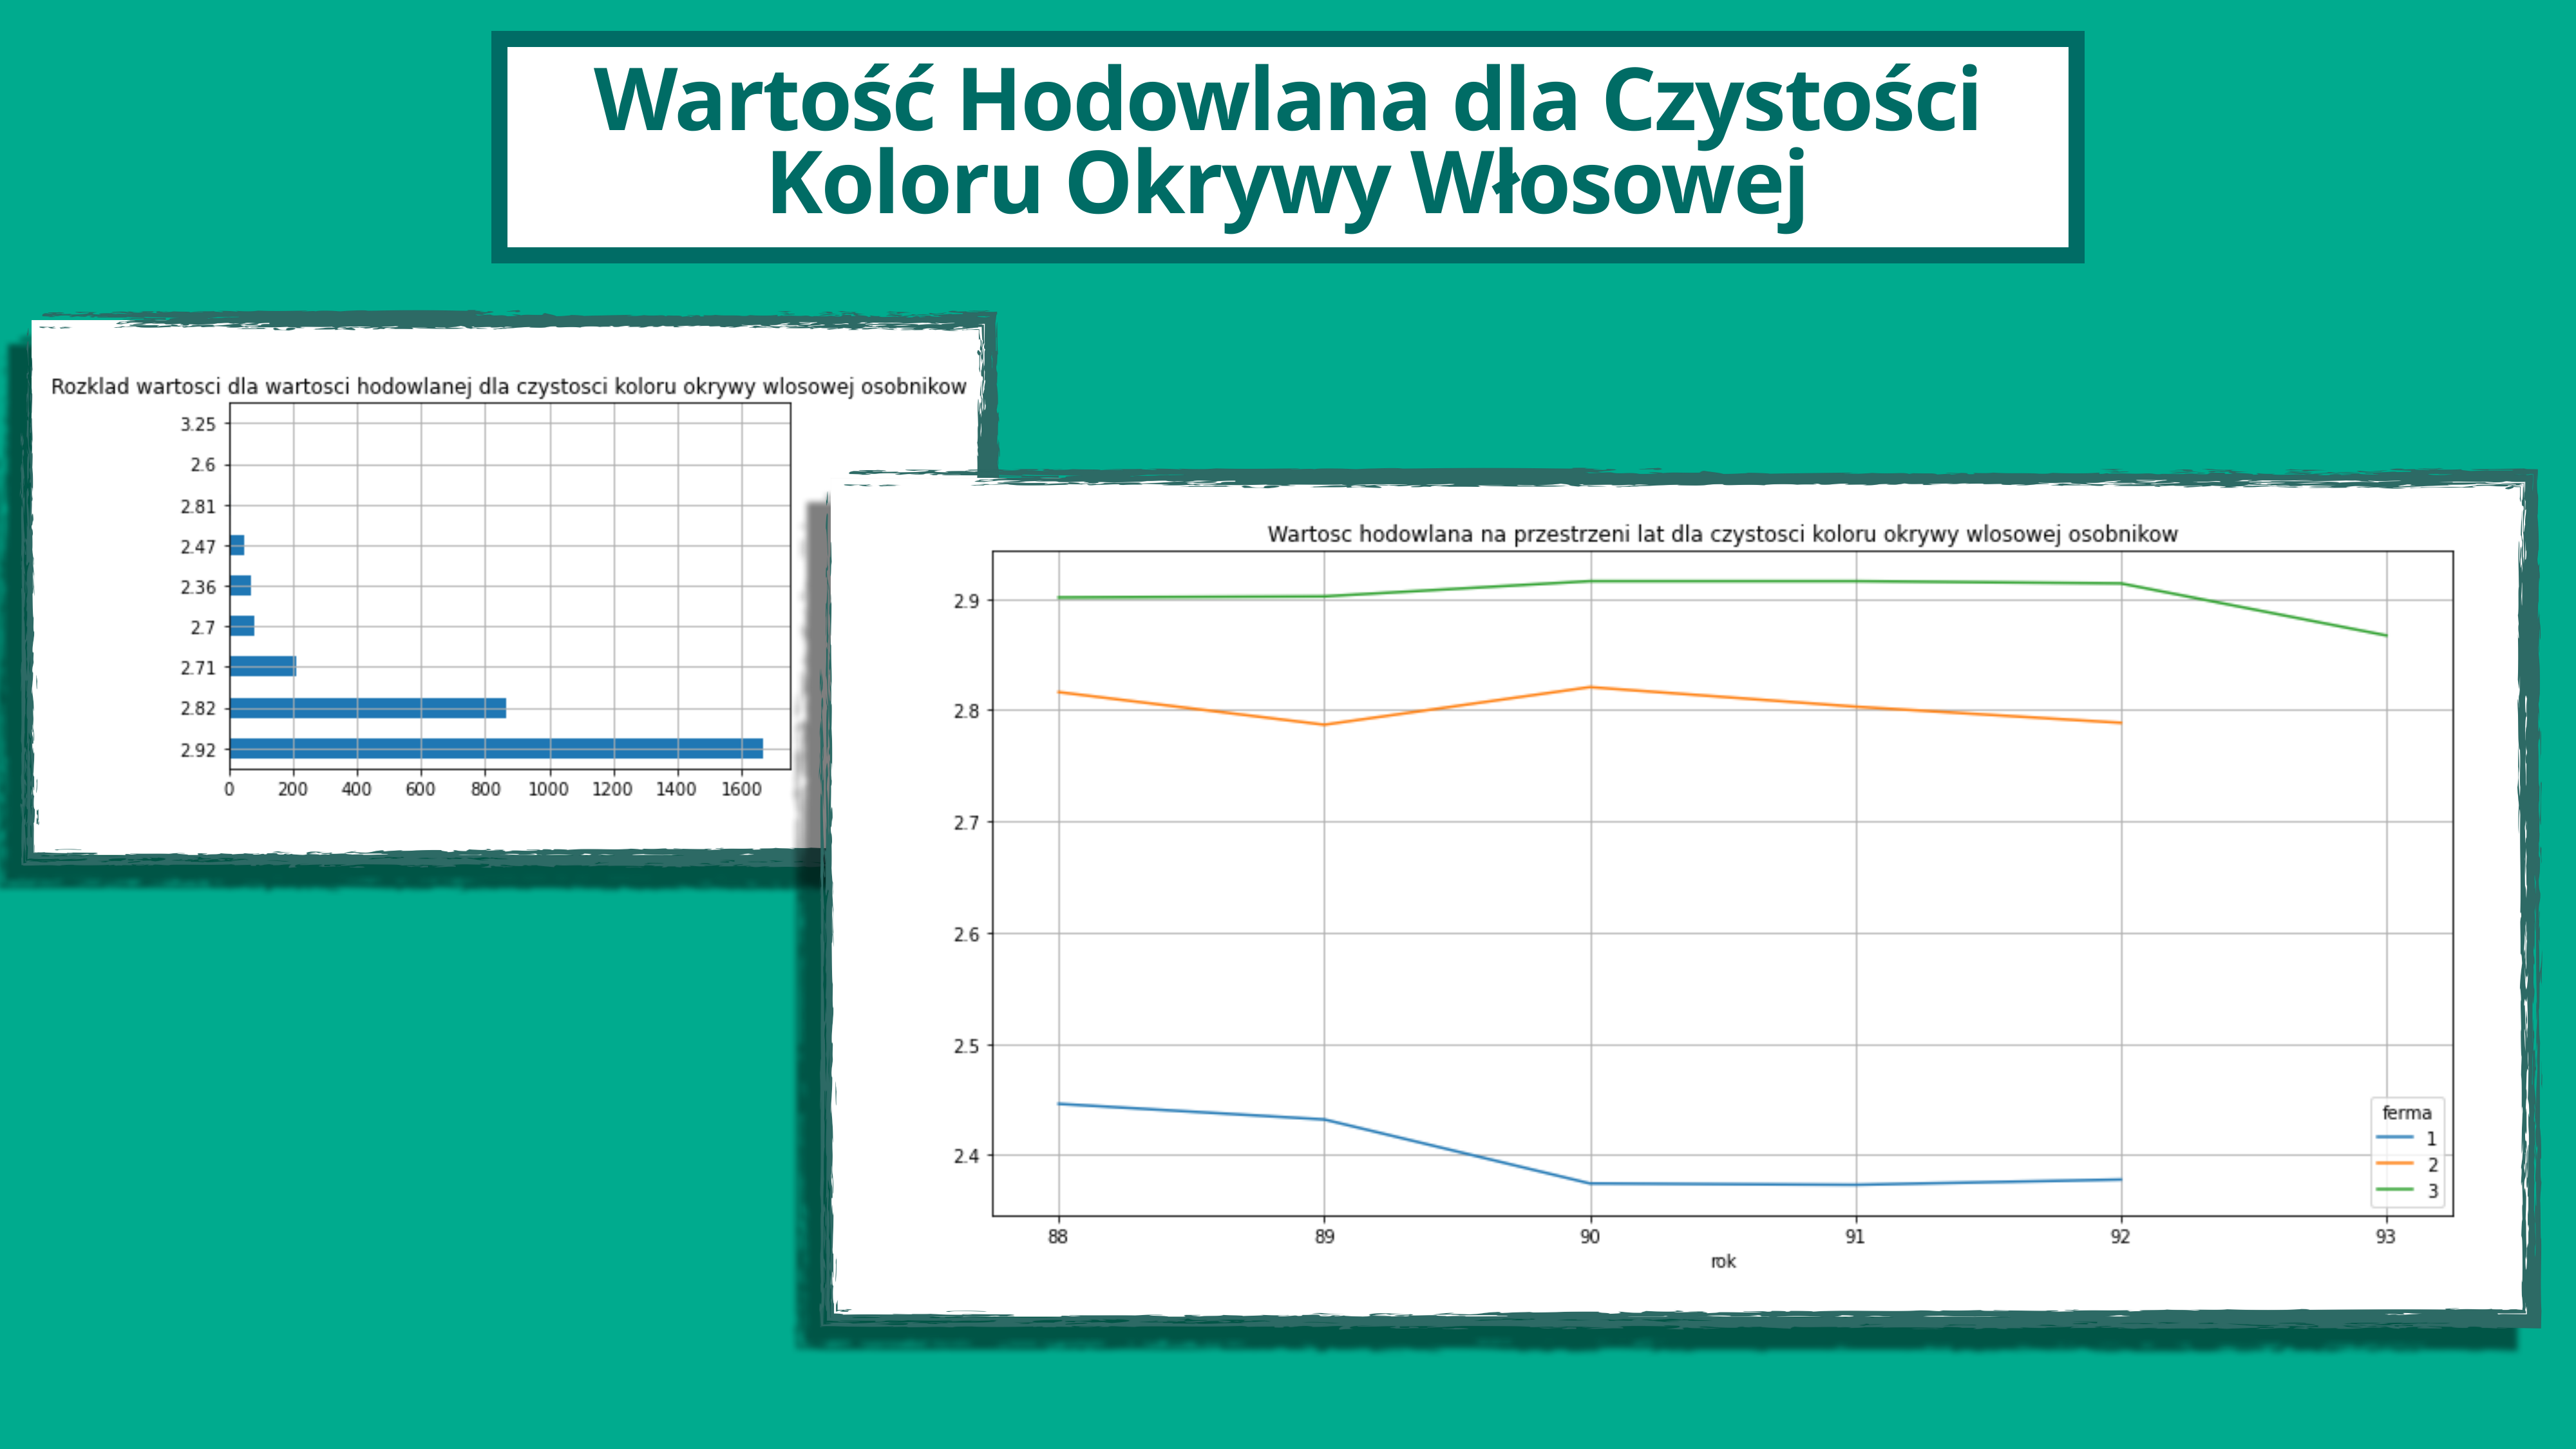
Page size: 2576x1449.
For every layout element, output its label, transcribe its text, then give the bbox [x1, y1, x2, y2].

picture [17, 305, 2544, 1332]
title Wartość Hodowlana dla Czystości Koloru Okrywy Włosowej [498, 38, 2078, 256]
